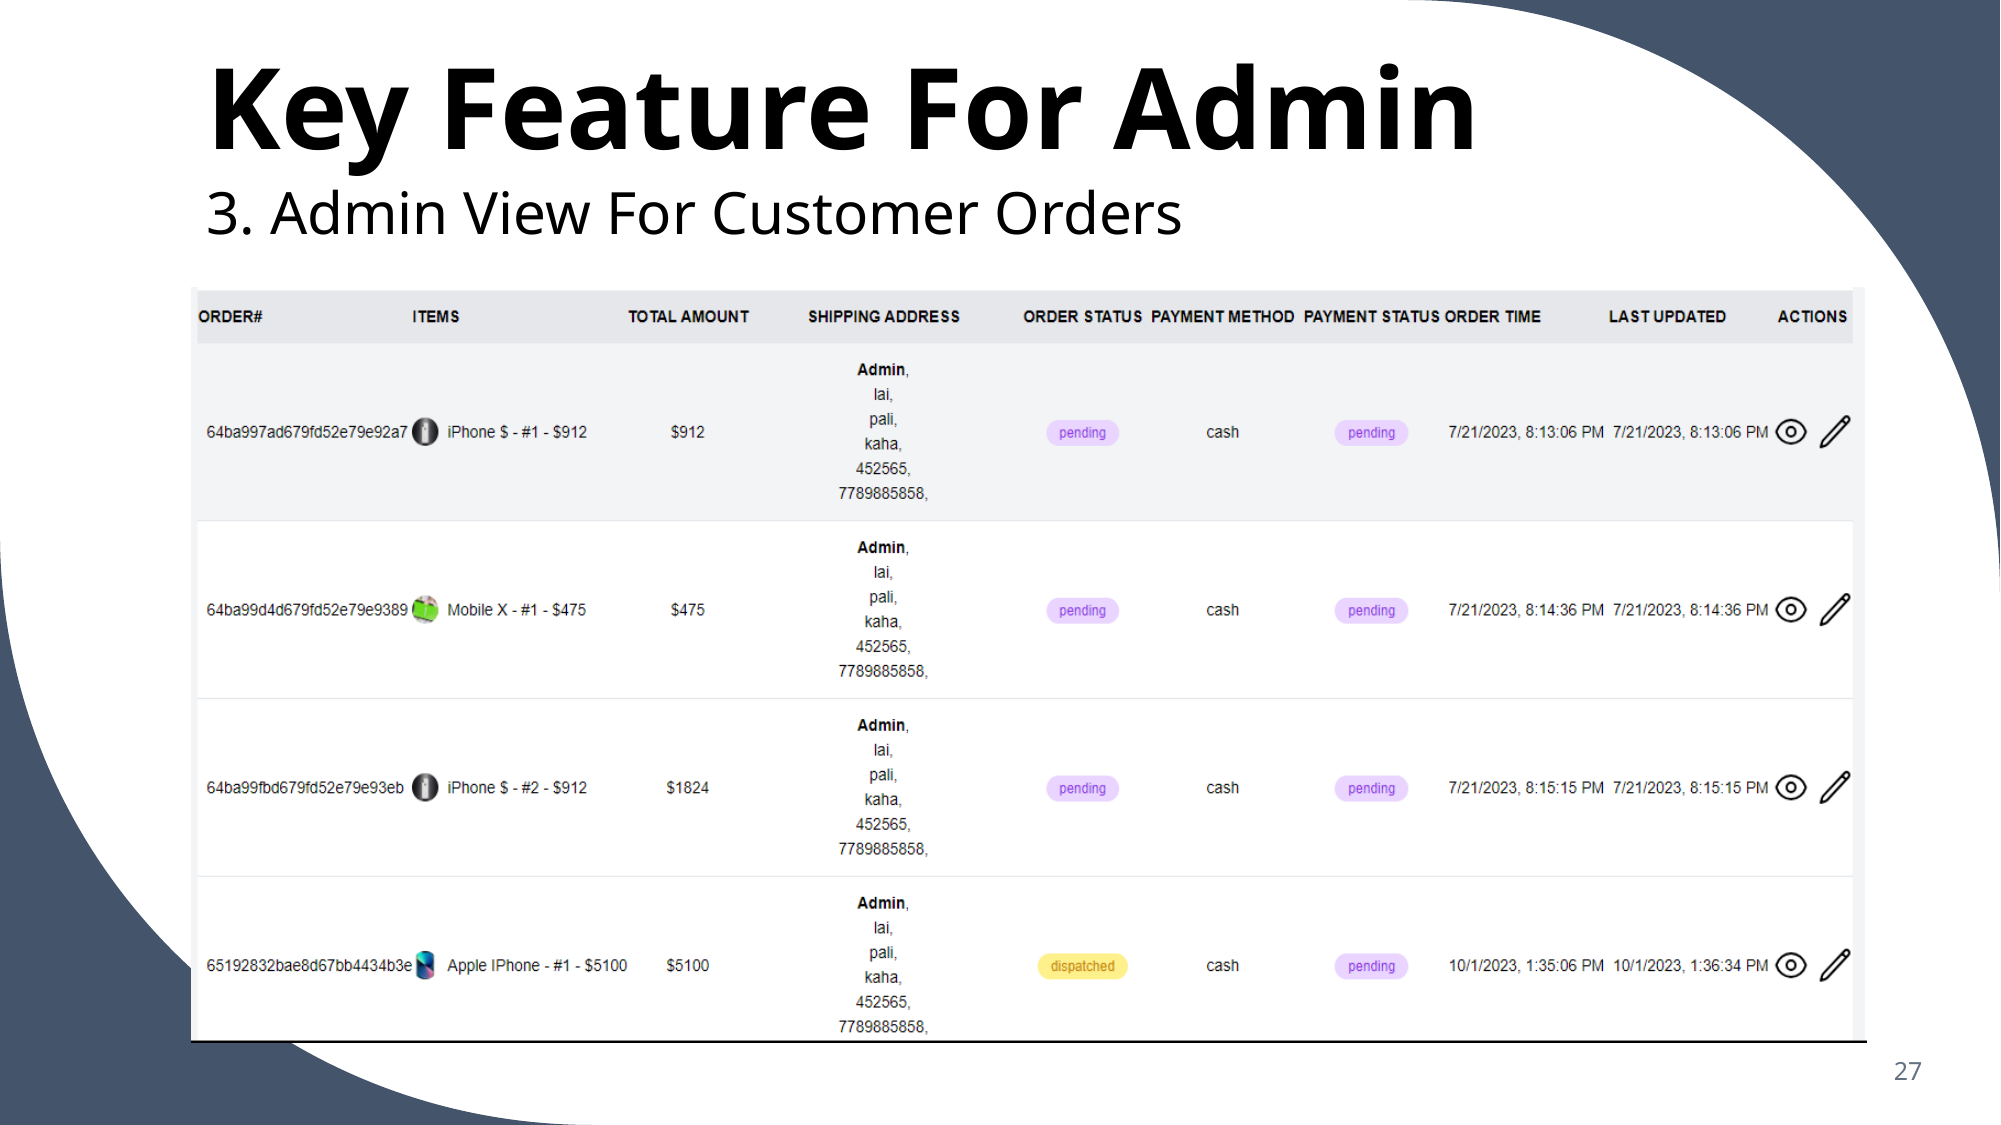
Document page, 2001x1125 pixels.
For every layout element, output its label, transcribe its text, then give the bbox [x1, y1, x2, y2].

slide_number 27 [1665, 1042, 1938, 1103]
title Key Feature For Admin [191, 62, 1796, 182]
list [191, 287, 1867, 1043]
text_box 3. Admin View For Customer Orders [191, 168, 1607, 254]
